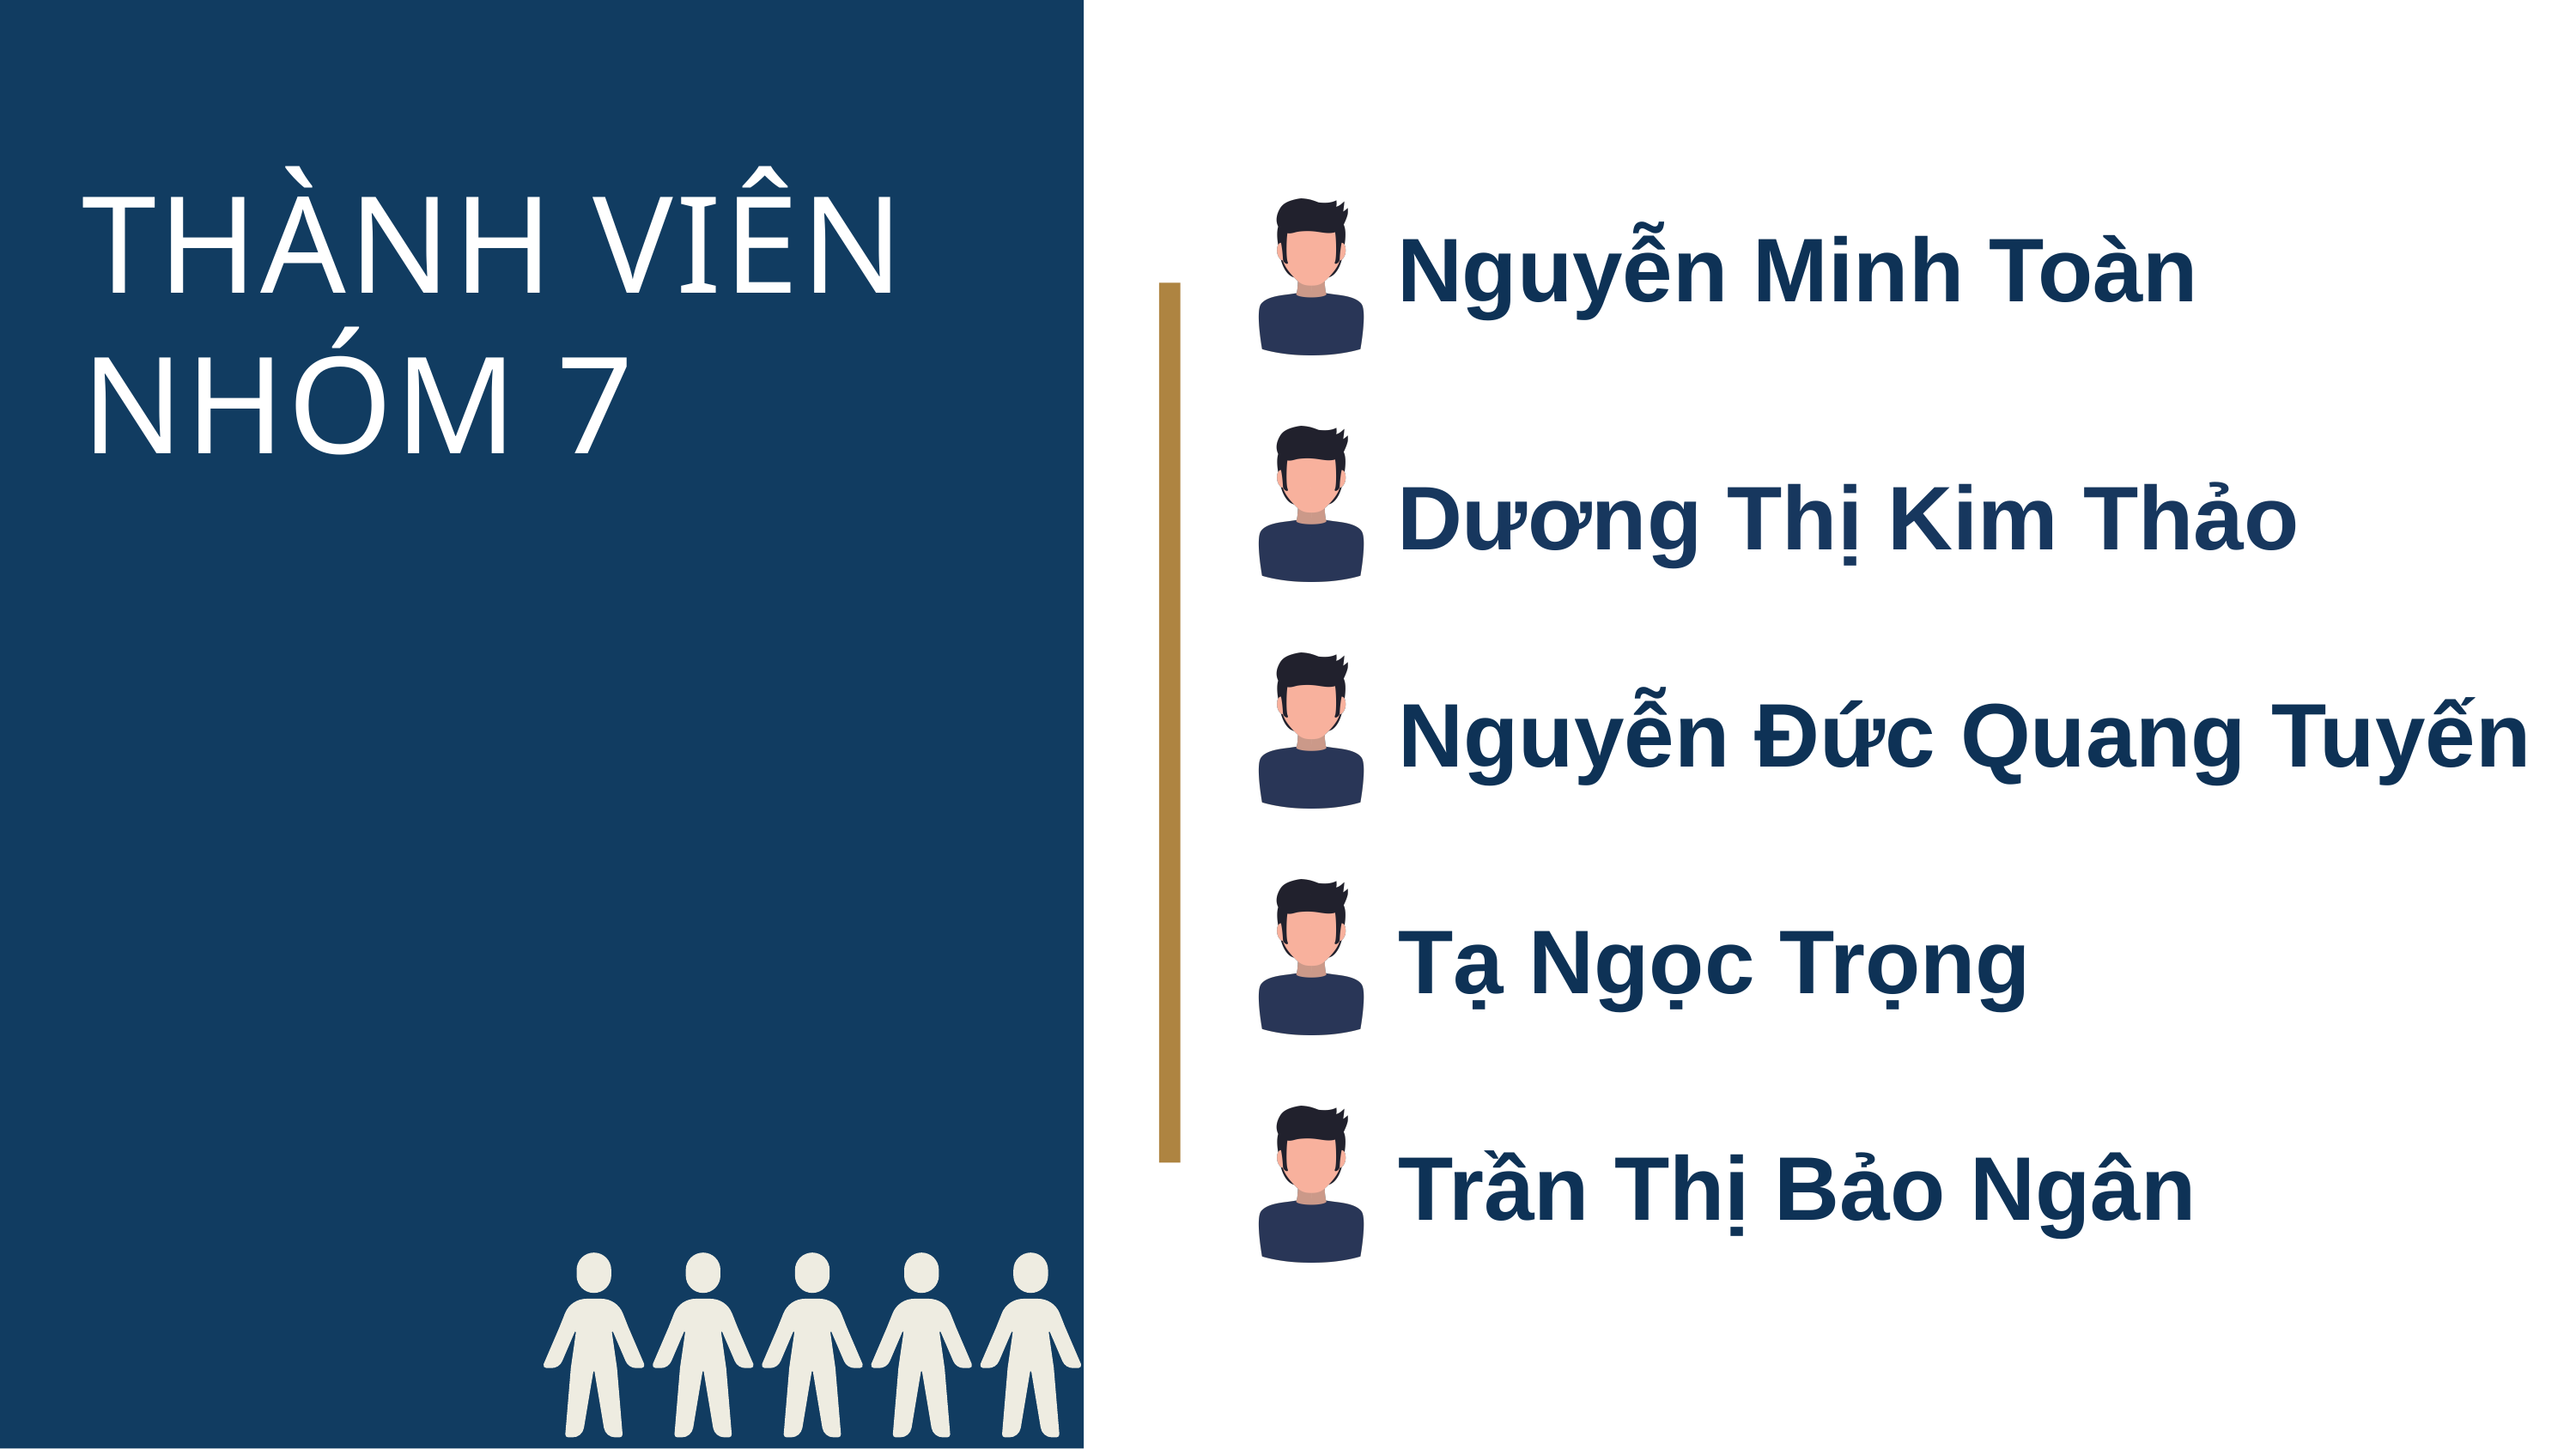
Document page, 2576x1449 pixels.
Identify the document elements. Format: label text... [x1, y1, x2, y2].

text_box Tạ Ngọc Trọng [1396, 901, 2462, 1012]
text_box Trần Thị Bảo Ngân [1396, 1128, 2462, 1239]
picture [1255, 425, 1367, 582]
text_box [541, 1252, 1084, 1438]
picture [1255, 198, 1367, 355]
picture [1255, 1106, 1367, 1263]
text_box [0, 0, 1084, 1449]
text_box Dương Thị Kim Thảo [1395, 458, 2460, 568]
picture [1255, 652, 1367, 809]
text_box Nguyễn Đức Quang Tuyến [1396, 674, 2566, 785]
picture [1255, 879, 1367, 1036]
text_box Nguyễn Minh Toàn [1395, 209, 2460, 320]
text_box [1158, 282, 1181, 1163]
